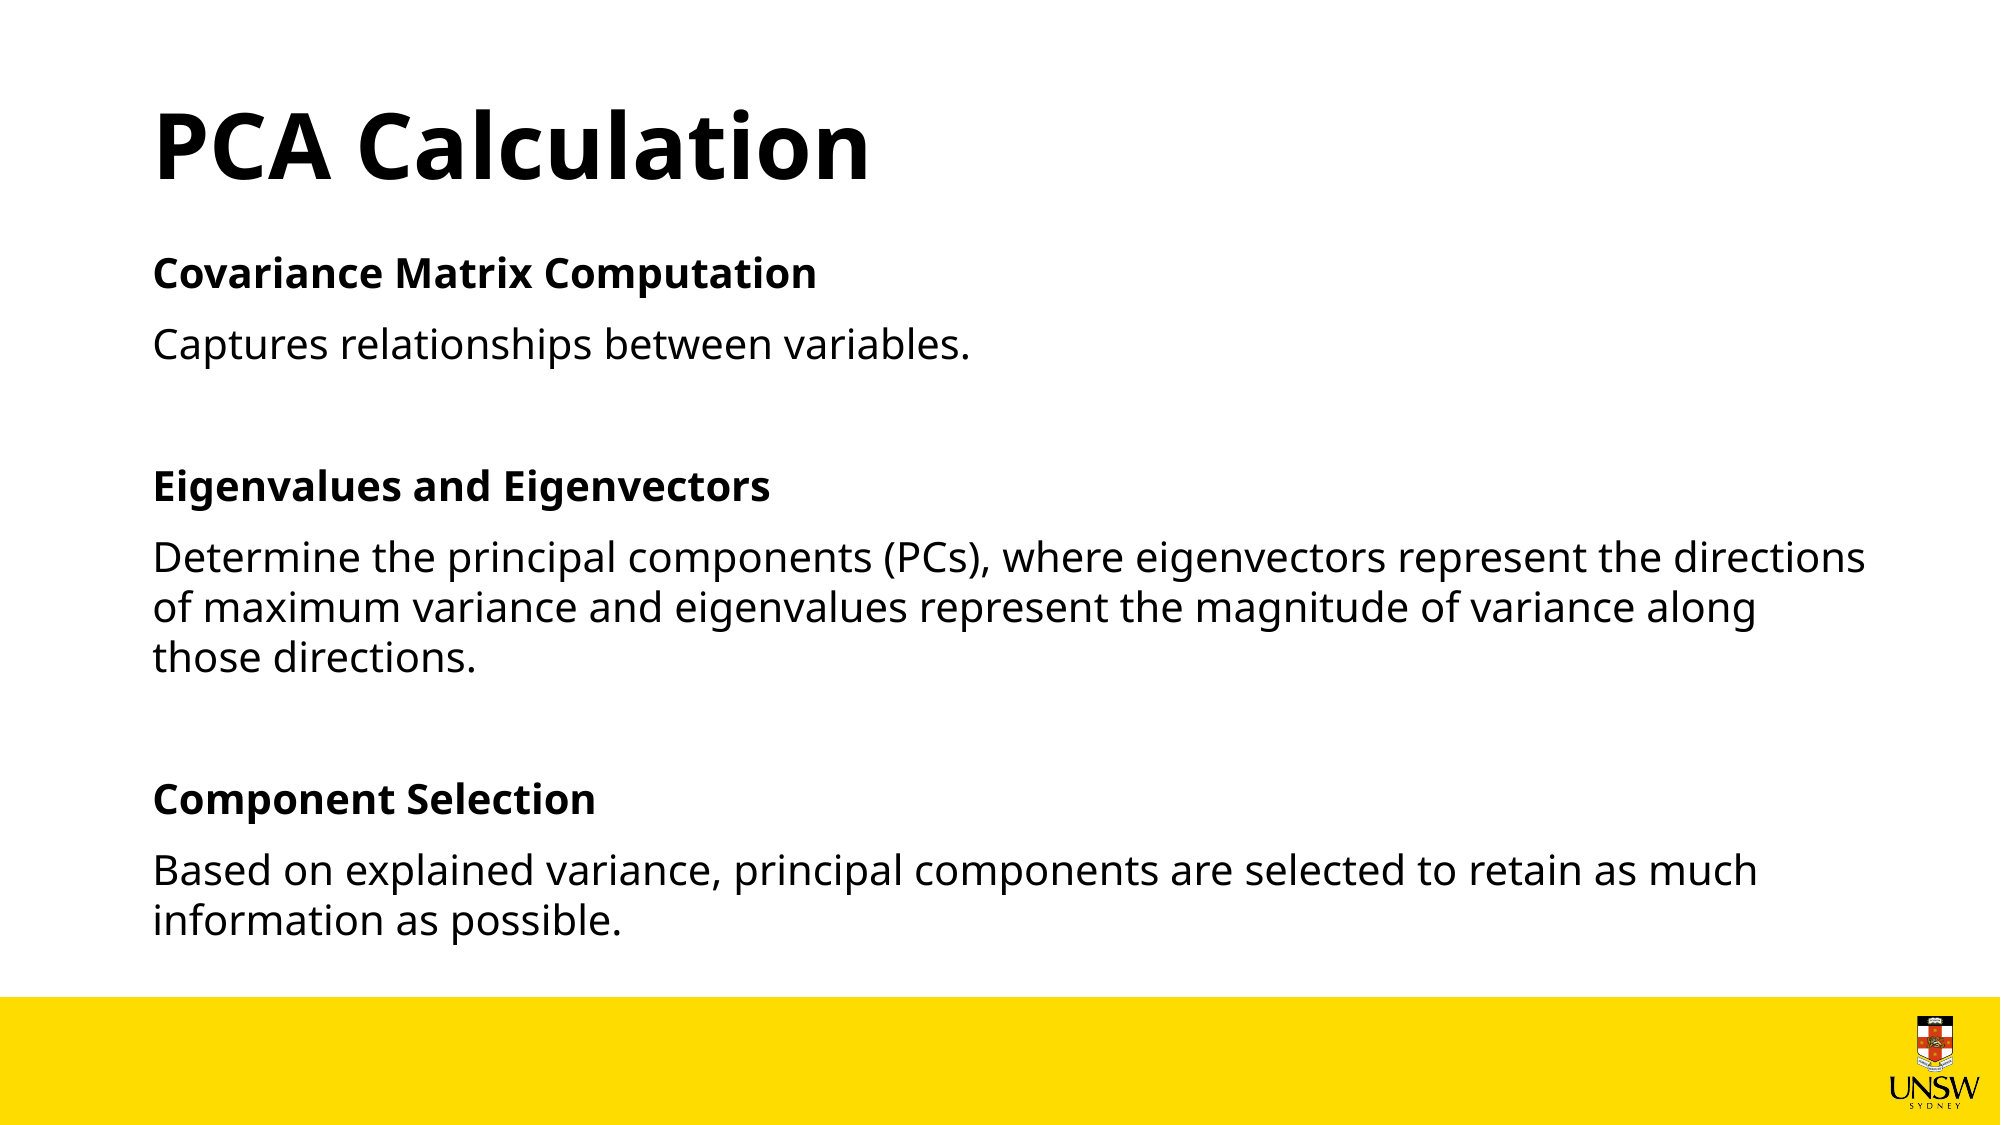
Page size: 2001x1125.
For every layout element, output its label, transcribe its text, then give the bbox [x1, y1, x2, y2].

list Covariance Matrix Computation Captures relationships between variables. Eigenvalues and Eigenvectors Determine the principal components (PCs), where eigenvectors represent the directions of maximum variance and eigenvalues represent the magnitude of variance along those directions. Component Selection Based on explained variance, principal components are selected to retain as much information as possible. [137, 239, 1883, 954]
title PCA Calculation [137, 41, 1863, 239]
picture [1890, 1016, 1980, 1109]
